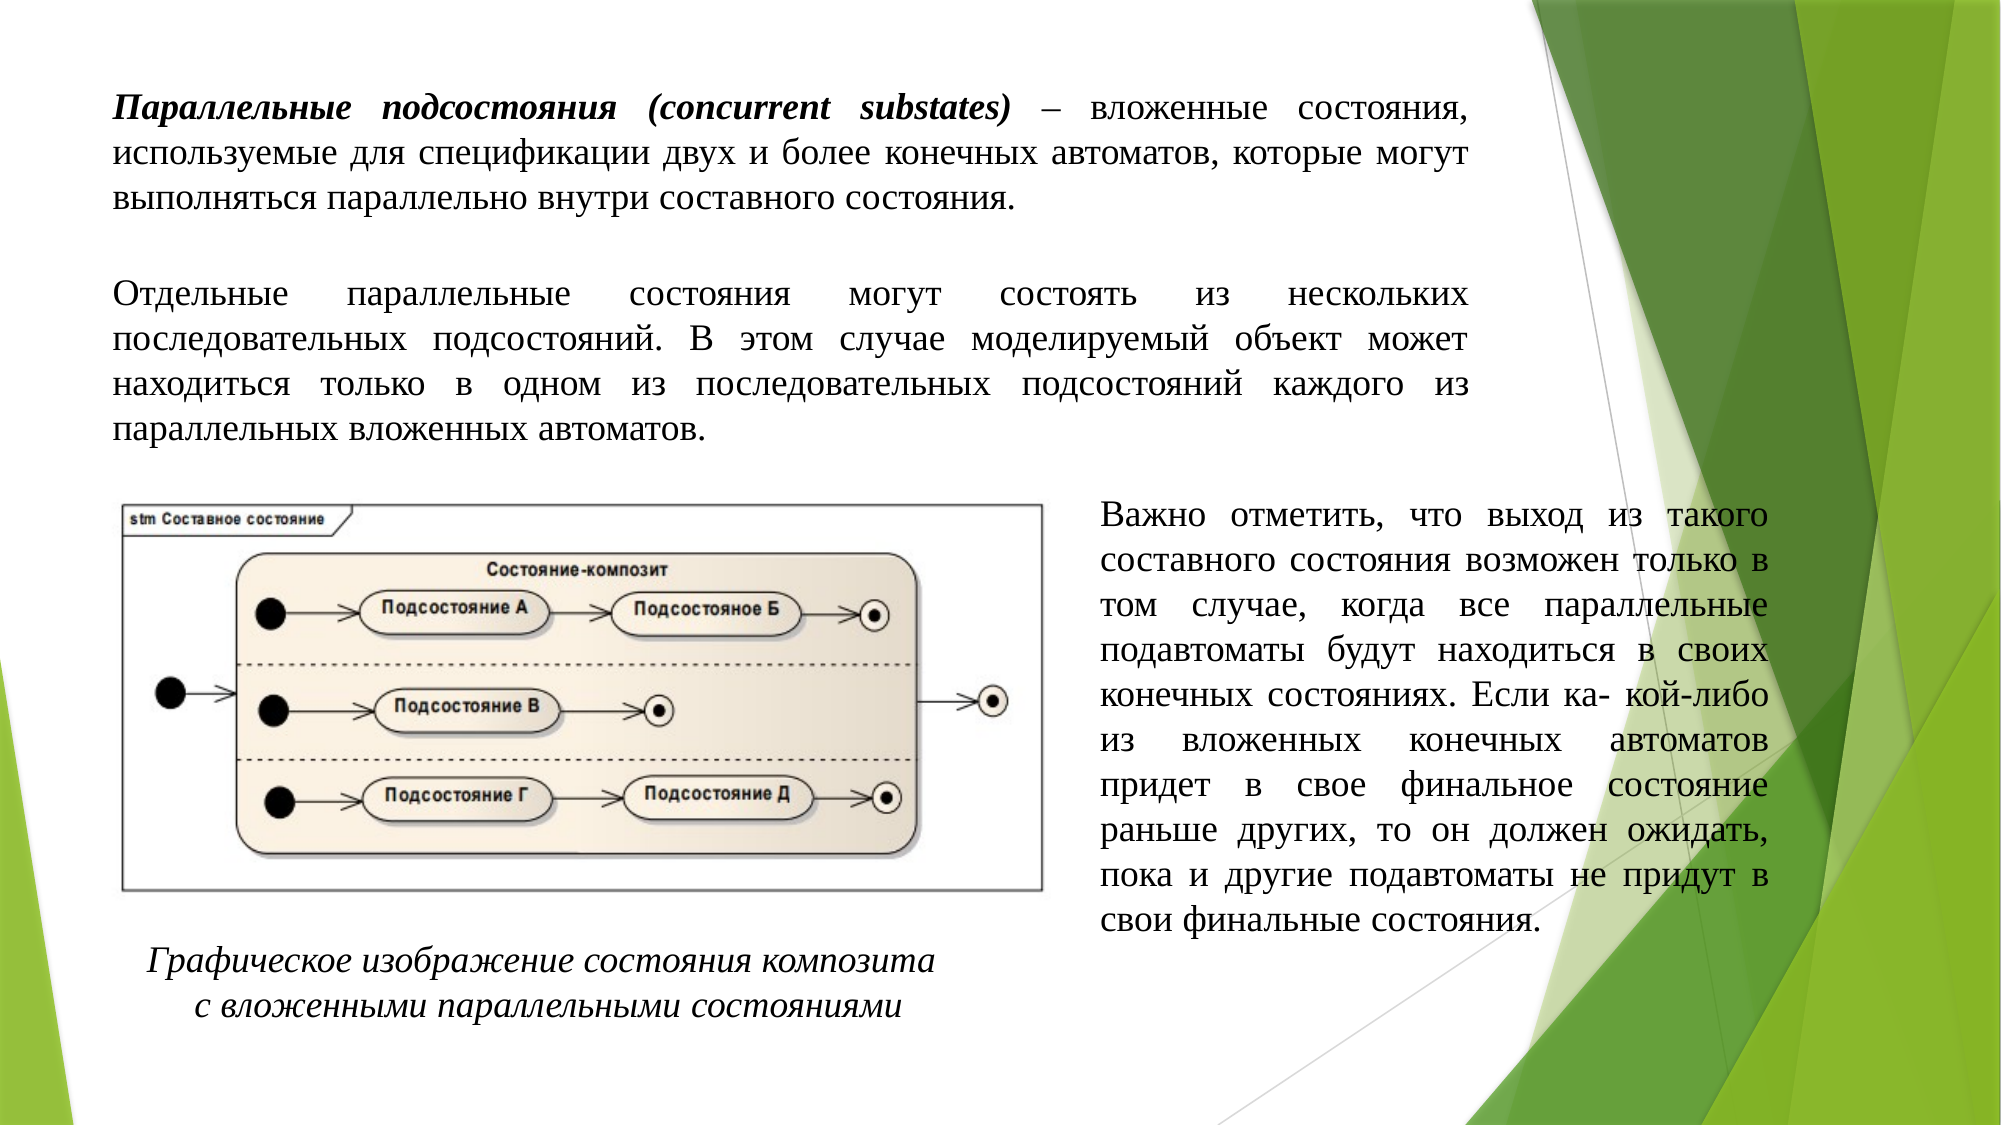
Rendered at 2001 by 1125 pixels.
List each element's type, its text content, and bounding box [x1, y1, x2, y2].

picture [49, 486, 1118, 923]
text_box Графическое изображение состояния композита с вложенными параллельными состояниями [48, 931, 1049, 1033]
text_box Параллельные подсостояния (concurrent substates) – вложенные состояния, используемые для спецификации двух и более конечных автоматов, которые могут выполняться параллельно внутри составного состояния. Отдельные параллельные состояния могут состоять из нескольких последовательных подсостояний. В этом случае моделируемый объект может находиться только в одном из последовательных подсостояний каждого из параллельных вложенных автоматов. [74, 75, 1500, 456]
text_box Важно отметить, что выход из такого составного состояния возможен только в том случае, когда все параллельные подавтоматы будут находиться в своих конечных состояниях. Если ка- кой-либо из вложенных конечных автоматов придет в свое финальное состояние раньше других, то он должен ожидать, пока и другие подавтоматы не придут в свои финальные состояния. [1062, 481, 1800, 947]
